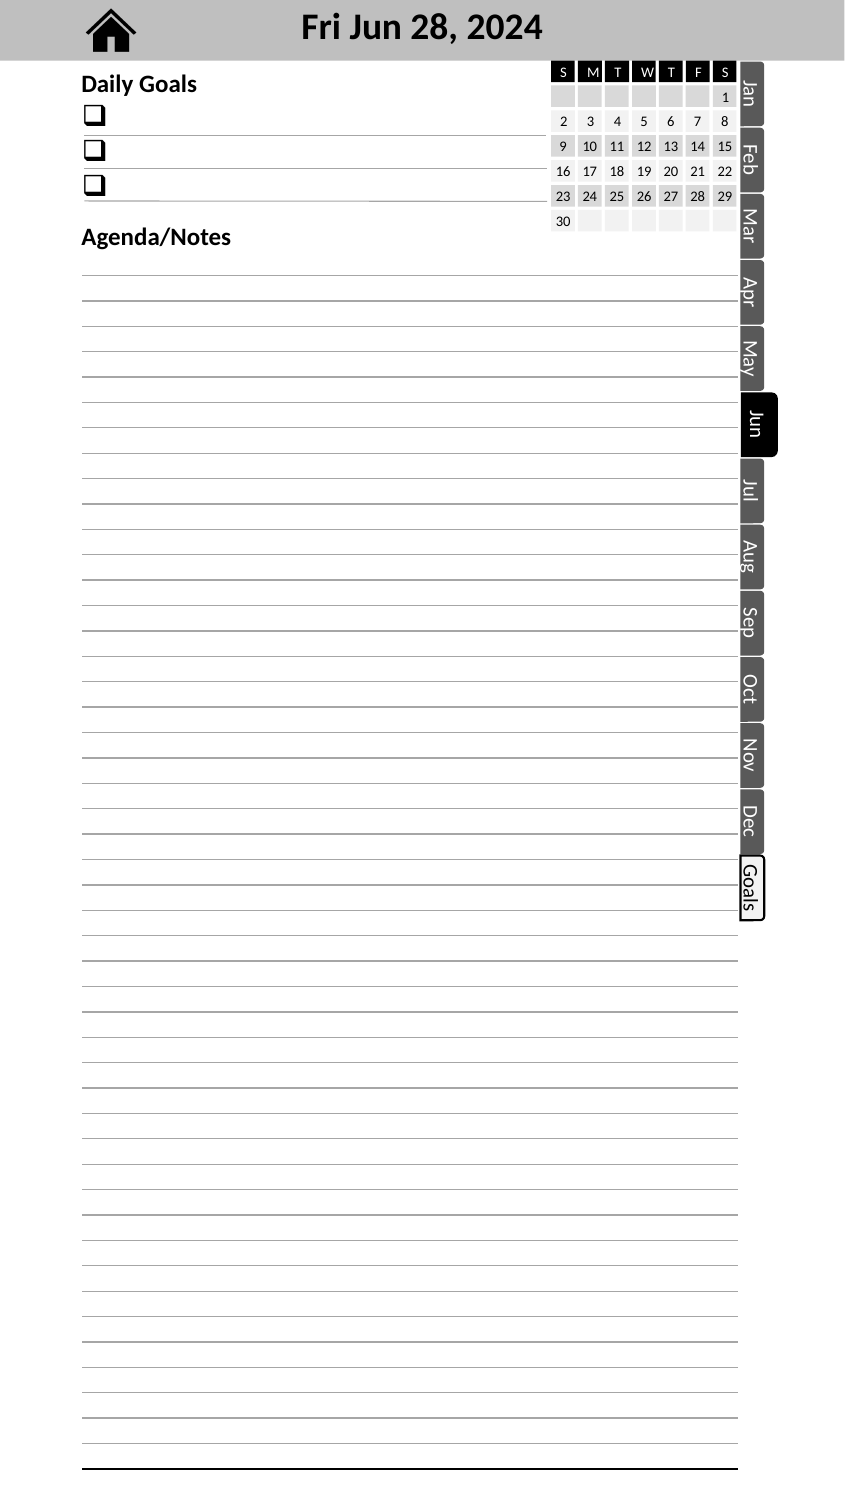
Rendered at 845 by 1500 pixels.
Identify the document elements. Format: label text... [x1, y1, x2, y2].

list Fri Jun 28, 2024 [190, 0, 655, 61]
picture [82, 1, 140, 59]
